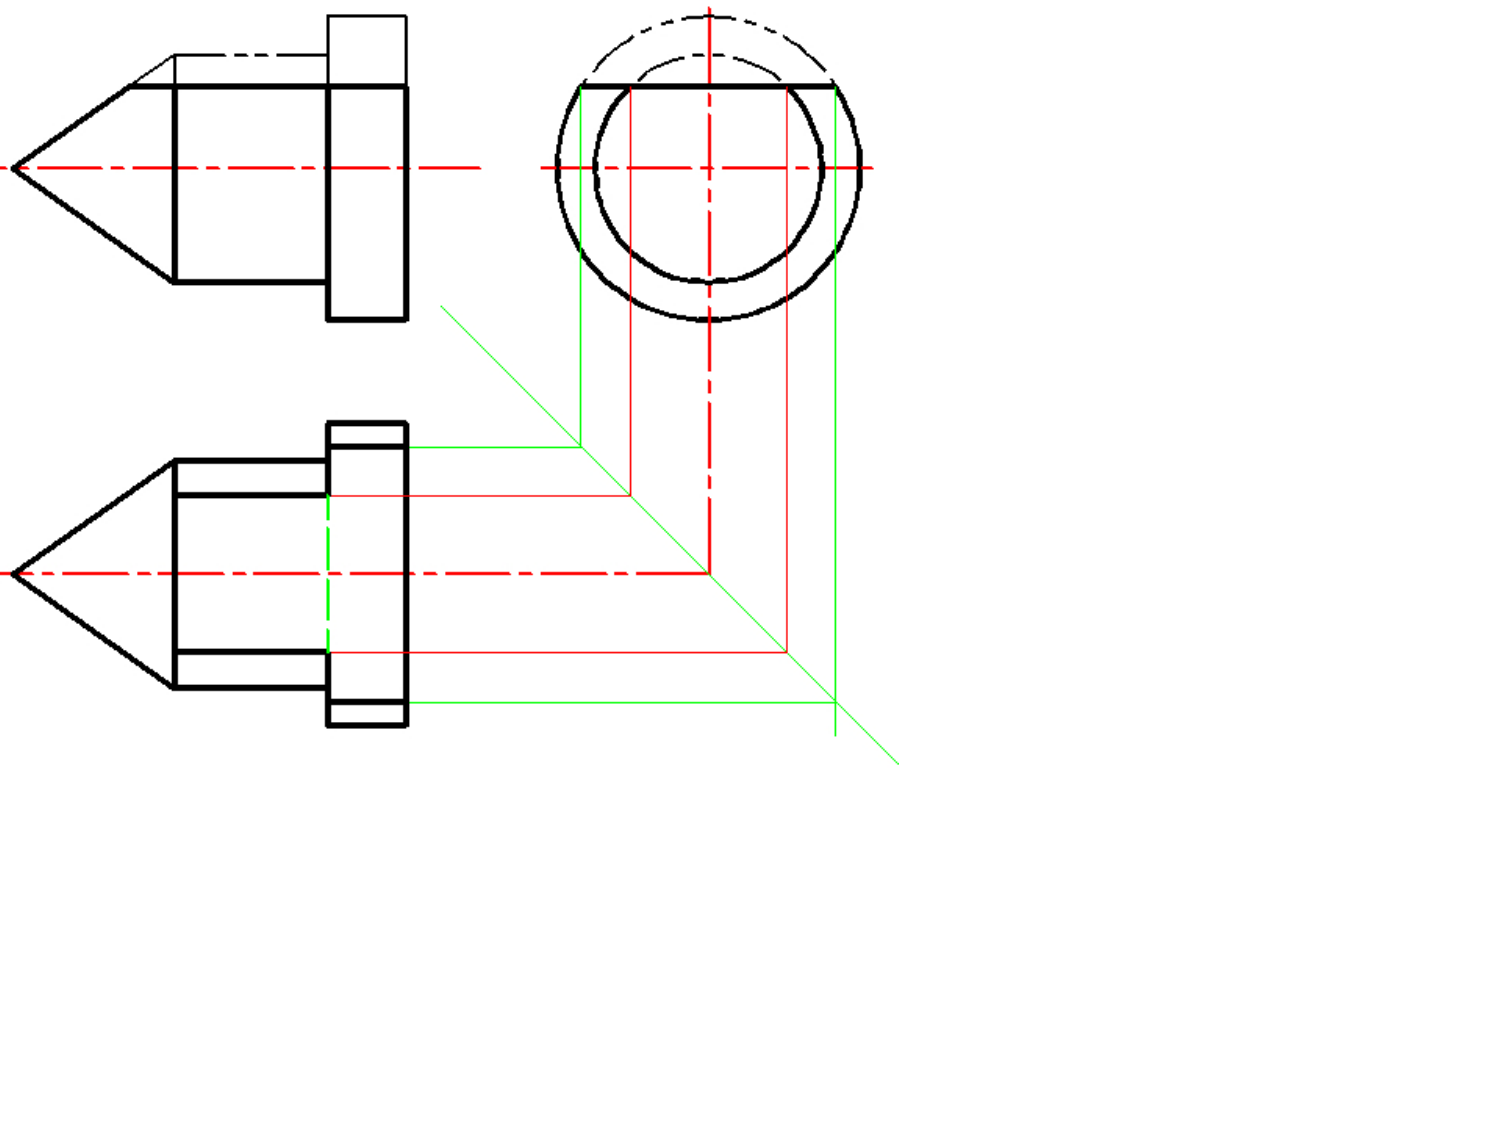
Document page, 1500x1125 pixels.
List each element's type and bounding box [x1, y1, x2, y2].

picture [0, 0, 899, 768]
